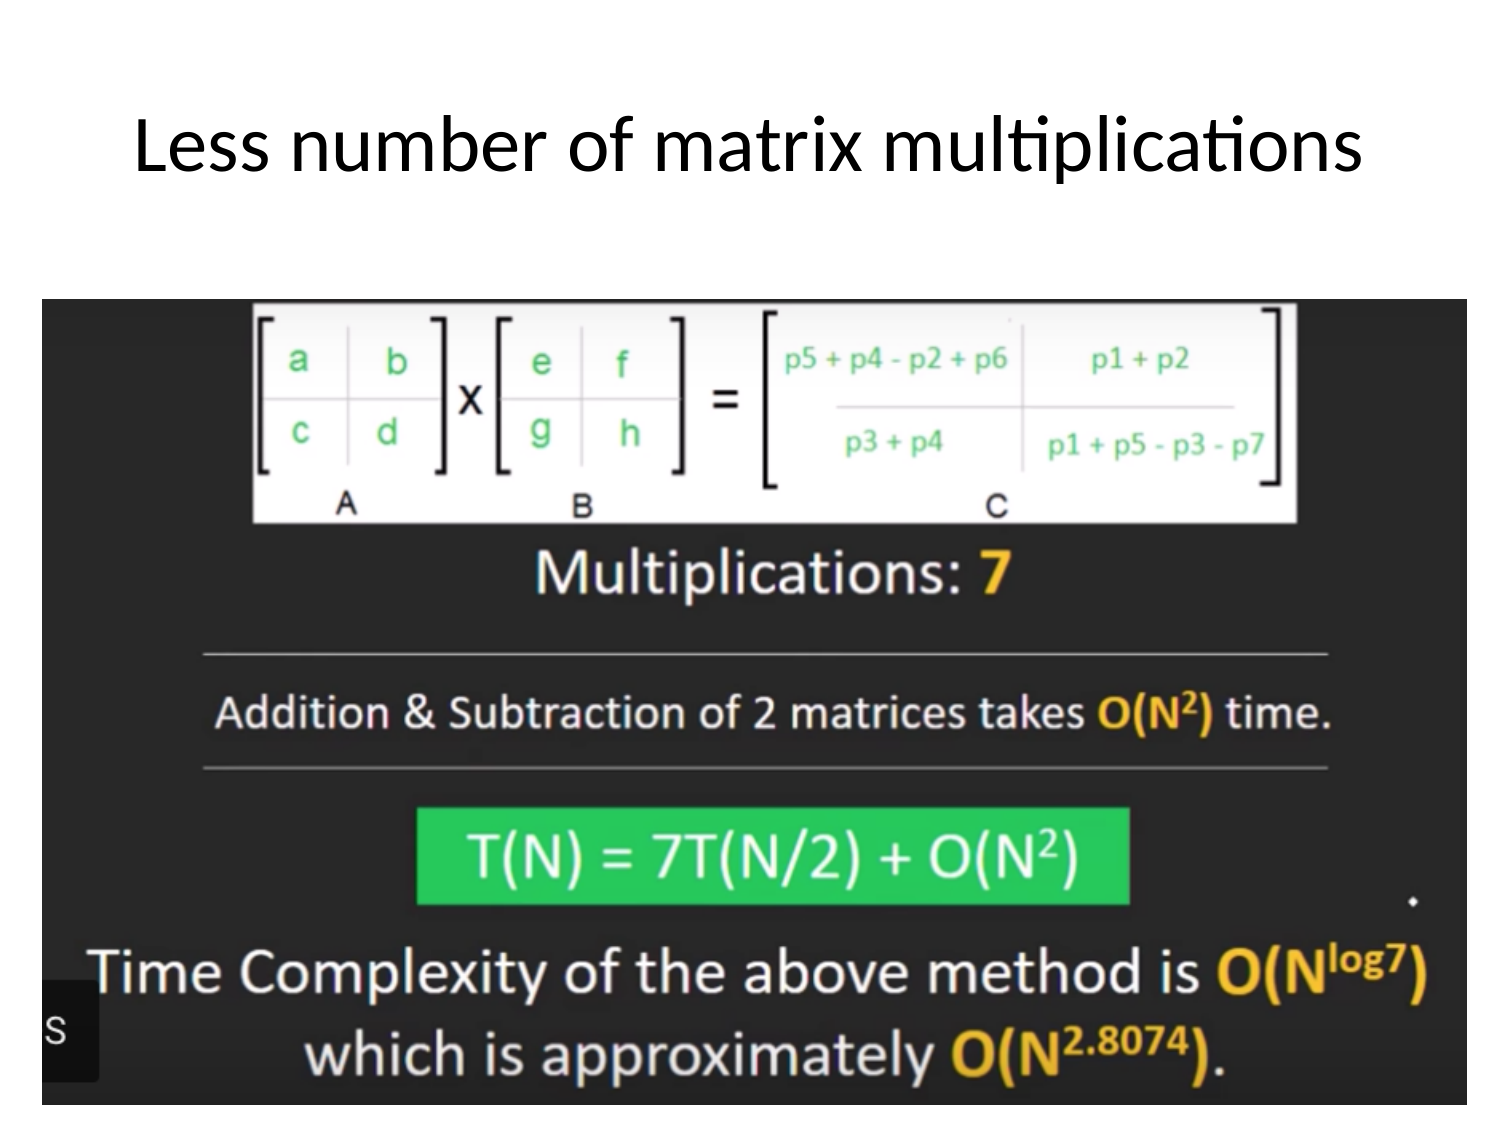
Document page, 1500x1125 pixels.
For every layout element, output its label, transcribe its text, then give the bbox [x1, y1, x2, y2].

title Less number of matrix multiplications [75, 45, 1425, 233]
picture [42, 299, 1467, 1105]
